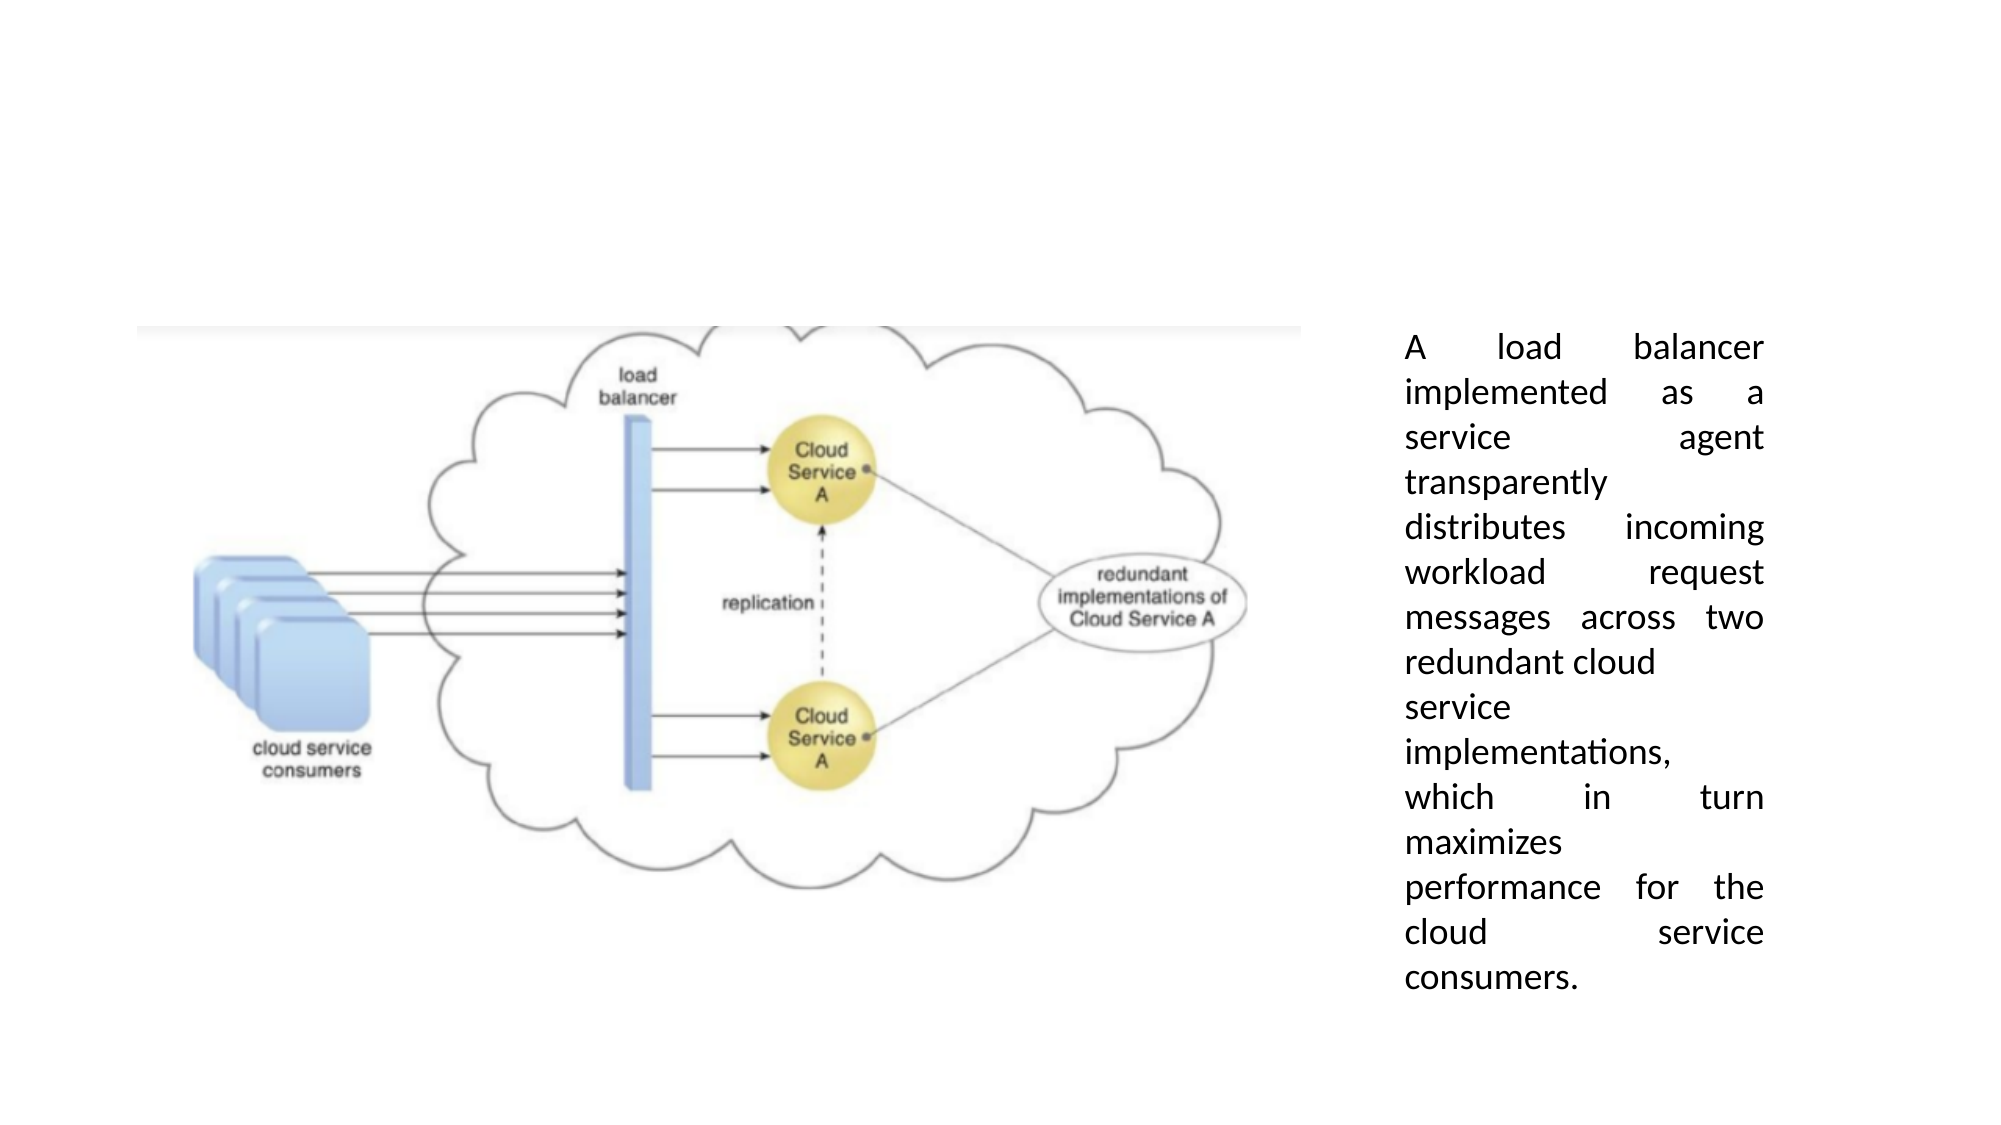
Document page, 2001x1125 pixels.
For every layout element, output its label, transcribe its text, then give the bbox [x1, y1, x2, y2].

text_box A load balancer implemented as a service agent transparently distributes incoming workload request messages across two redundant cloud service implementations, which in turn maximizes performance for the cloud service consumers. [1389, 314, 1780, 1005]
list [137, 326, 1301, 908]
